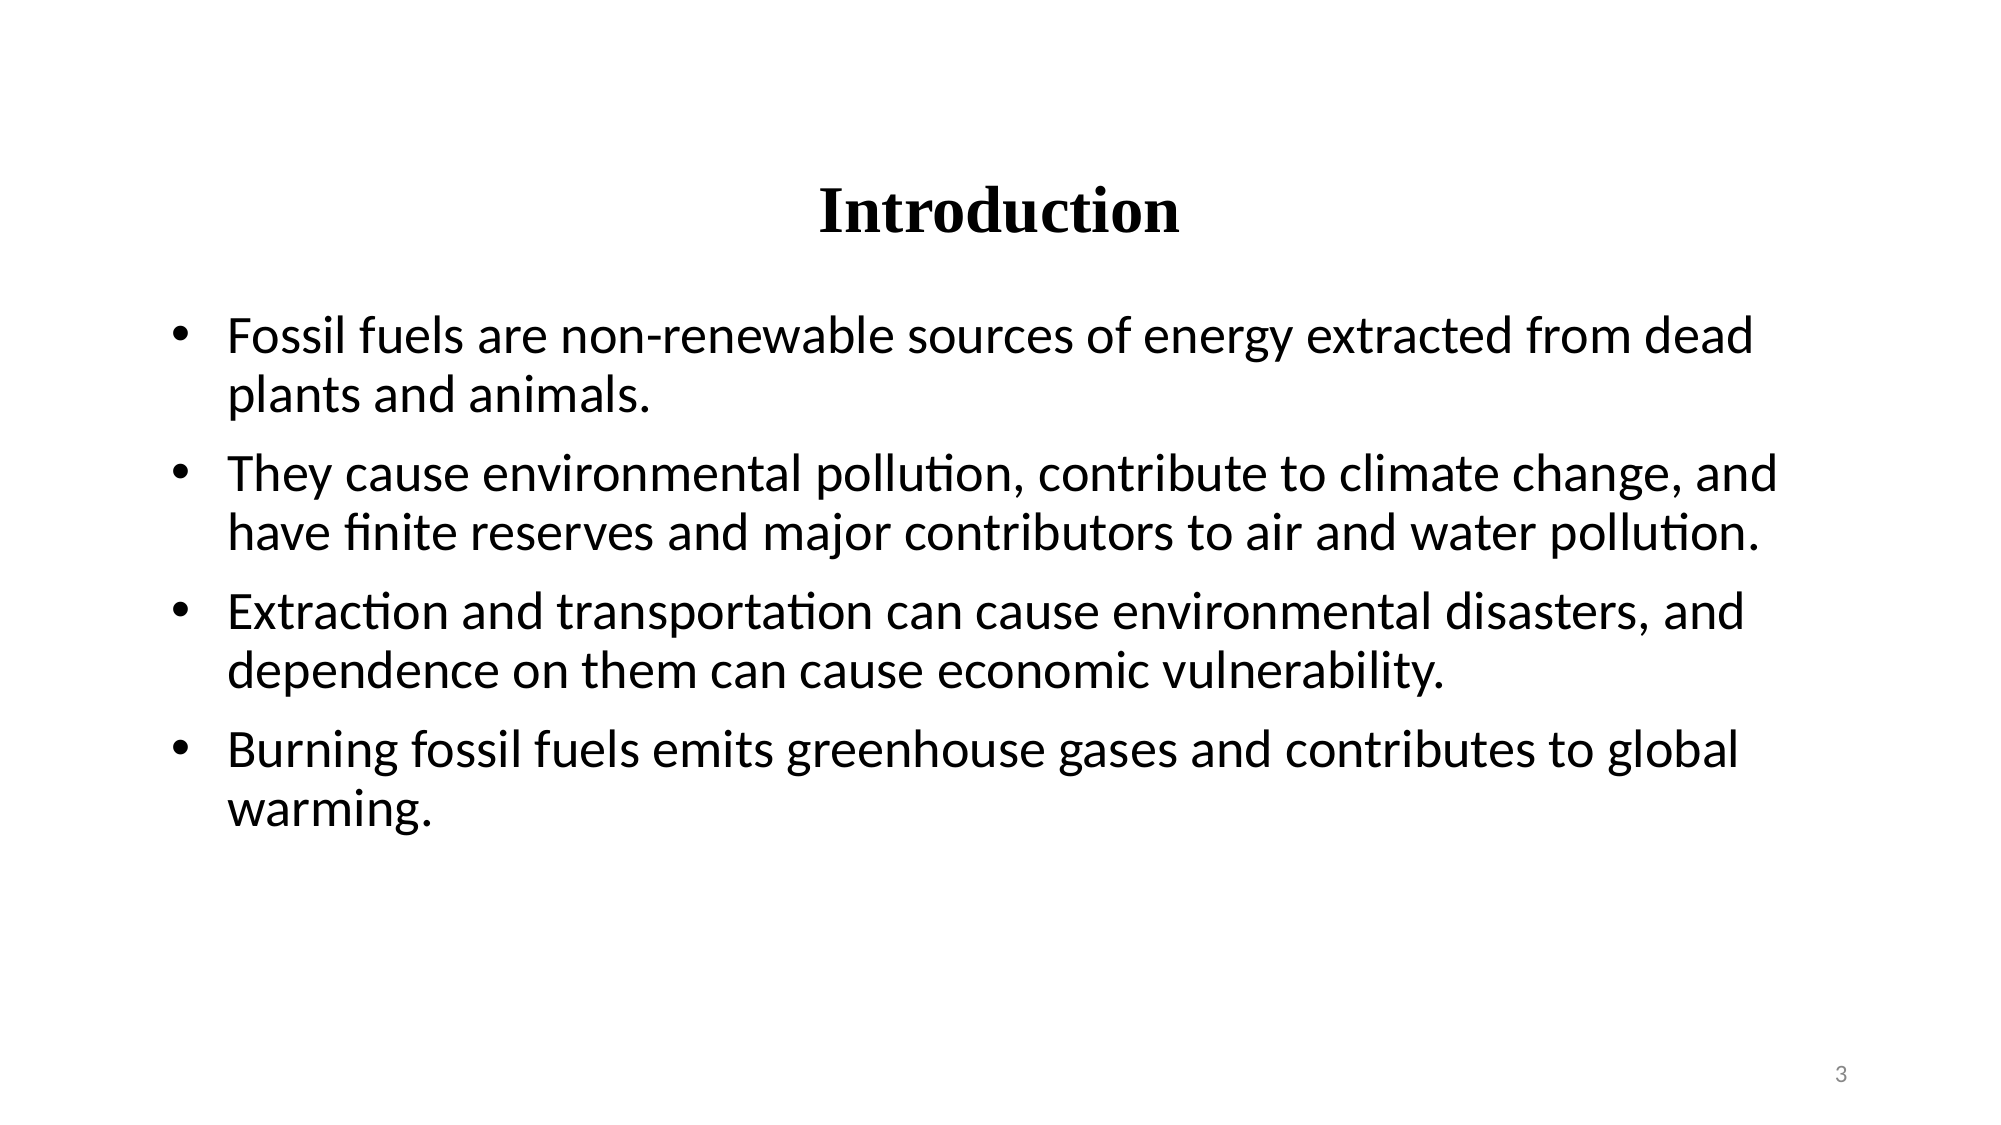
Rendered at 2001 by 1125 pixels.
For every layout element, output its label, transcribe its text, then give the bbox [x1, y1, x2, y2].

title Introduction [137, 102, 1863, 299]
list Fossil fuels are non-renewable sources of energy extracted from dead plants and animals. They cause environmental pollution, contribute to climate change, and have finite reserves and major contributors to air and water pollution. Extraction and transportation can cause environmental disasters, and dependence on them can cause economic vulnerability. Burning fossil fuels emits greenhouse gases and contributes to global warming. [137, 299, 1863, 1043]
slide_number 3 [1412, 1042, 1863, 1103]
